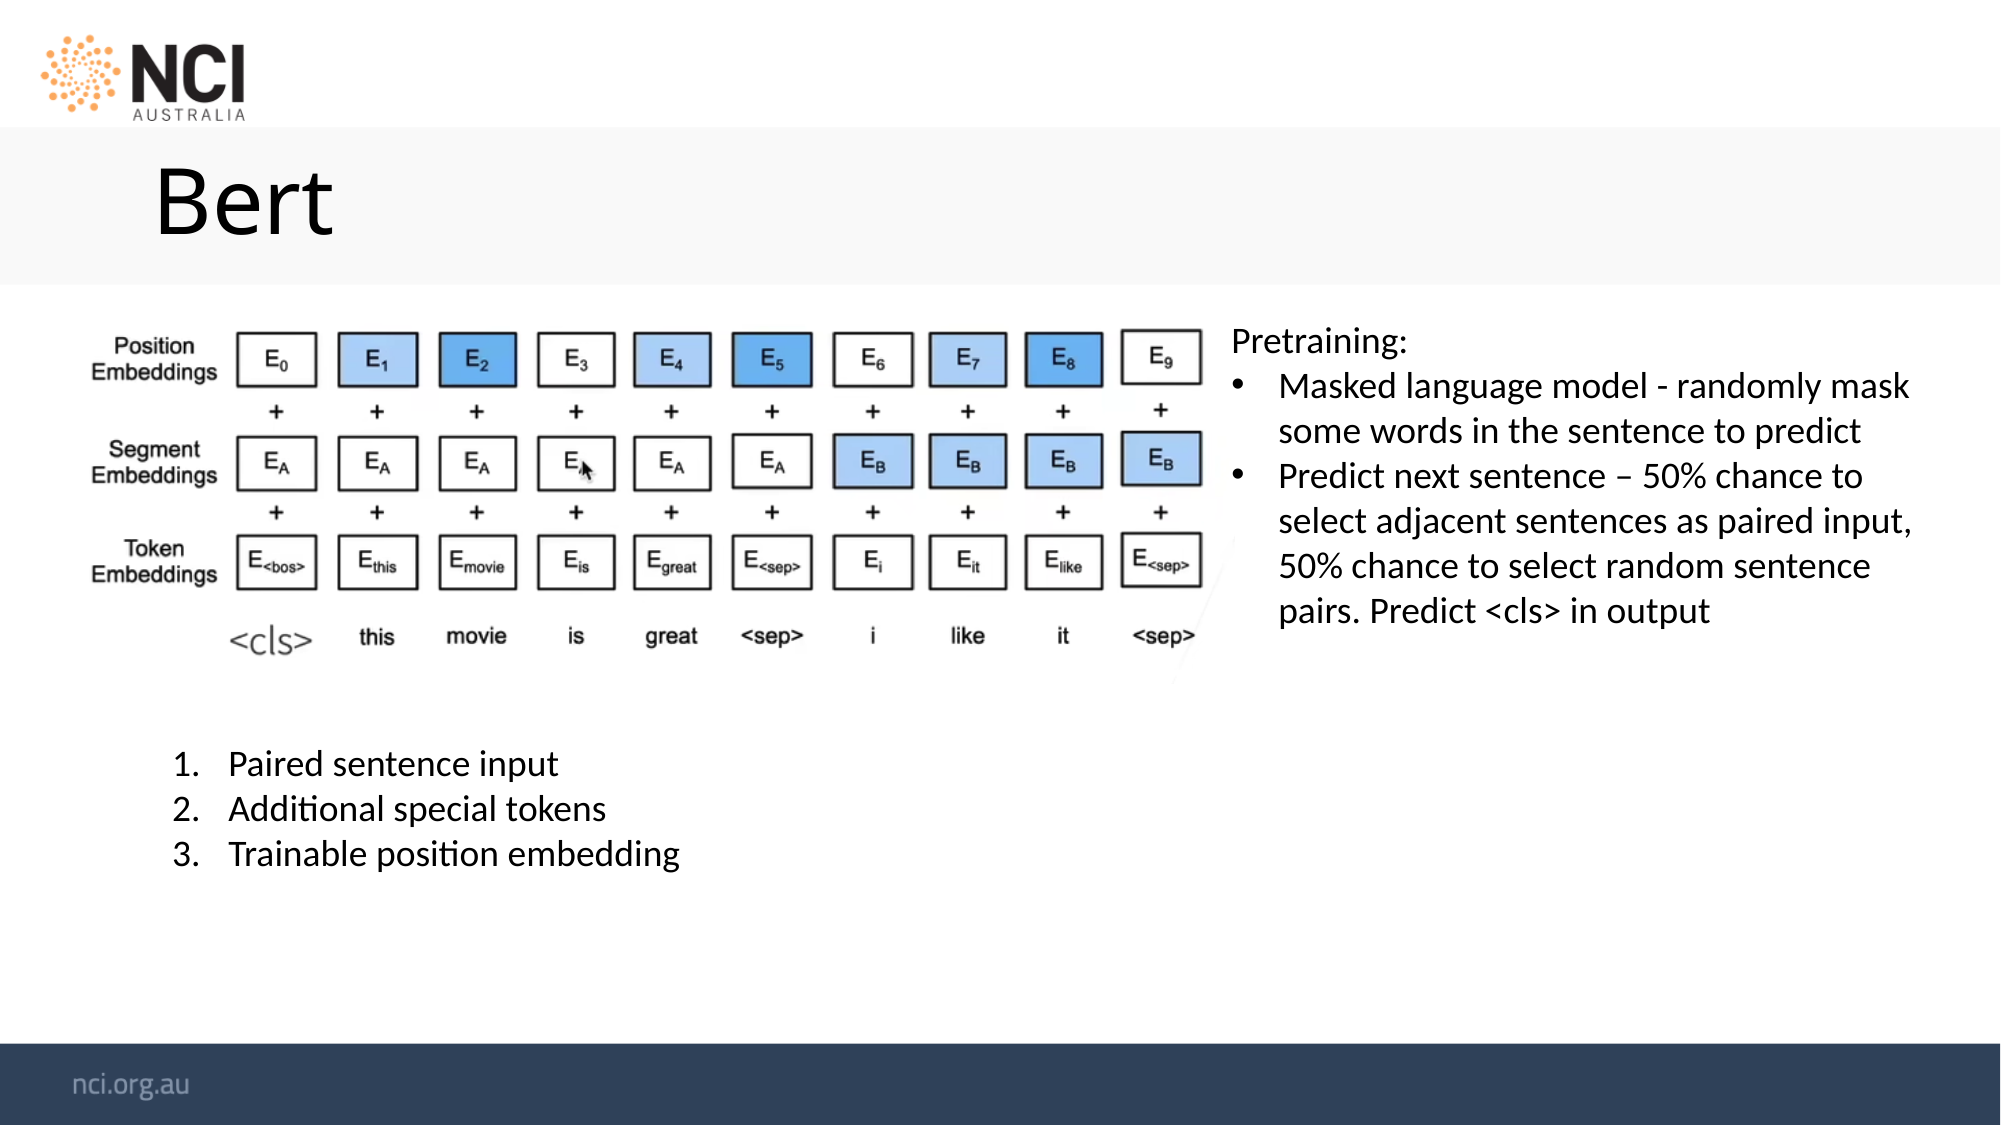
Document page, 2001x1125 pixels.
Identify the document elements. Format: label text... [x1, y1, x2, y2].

text_box Paired sentence input Additional special tokens Trainable position embedding [157, 731, 696, 881]
title Bert [137, 133, 1863, 278]
picture [0, 0, 2001, 1125]
text_box Pretraining: Masked language model - randomly mask some words in the sentence to predict Predict next sentence – 50% chance to select adjacent sentences as paired input, 50% chance to select random sentence pairs. Predict <cls> in output [1235, 308, 1958, 639]
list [64, 288, 1235, 684]
